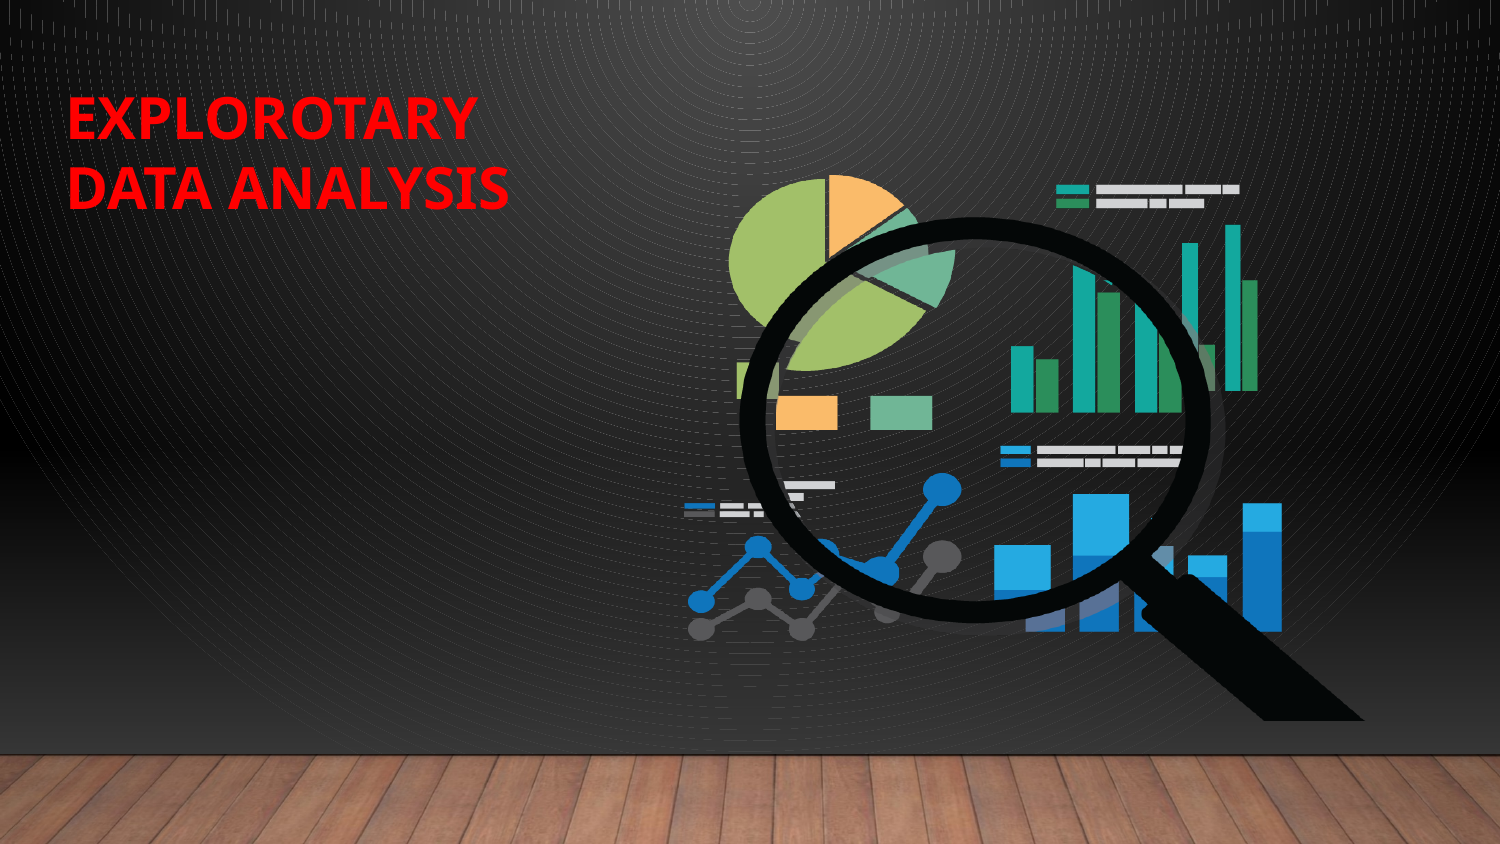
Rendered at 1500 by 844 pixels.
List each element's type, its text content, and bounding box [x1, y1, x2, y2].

picture [0, 754, 1500, 844]
picture [599, 134, 1453, 721]
text_box EXPLOROTARY DATA ANALYSIS [63, 78, 533, 293]
